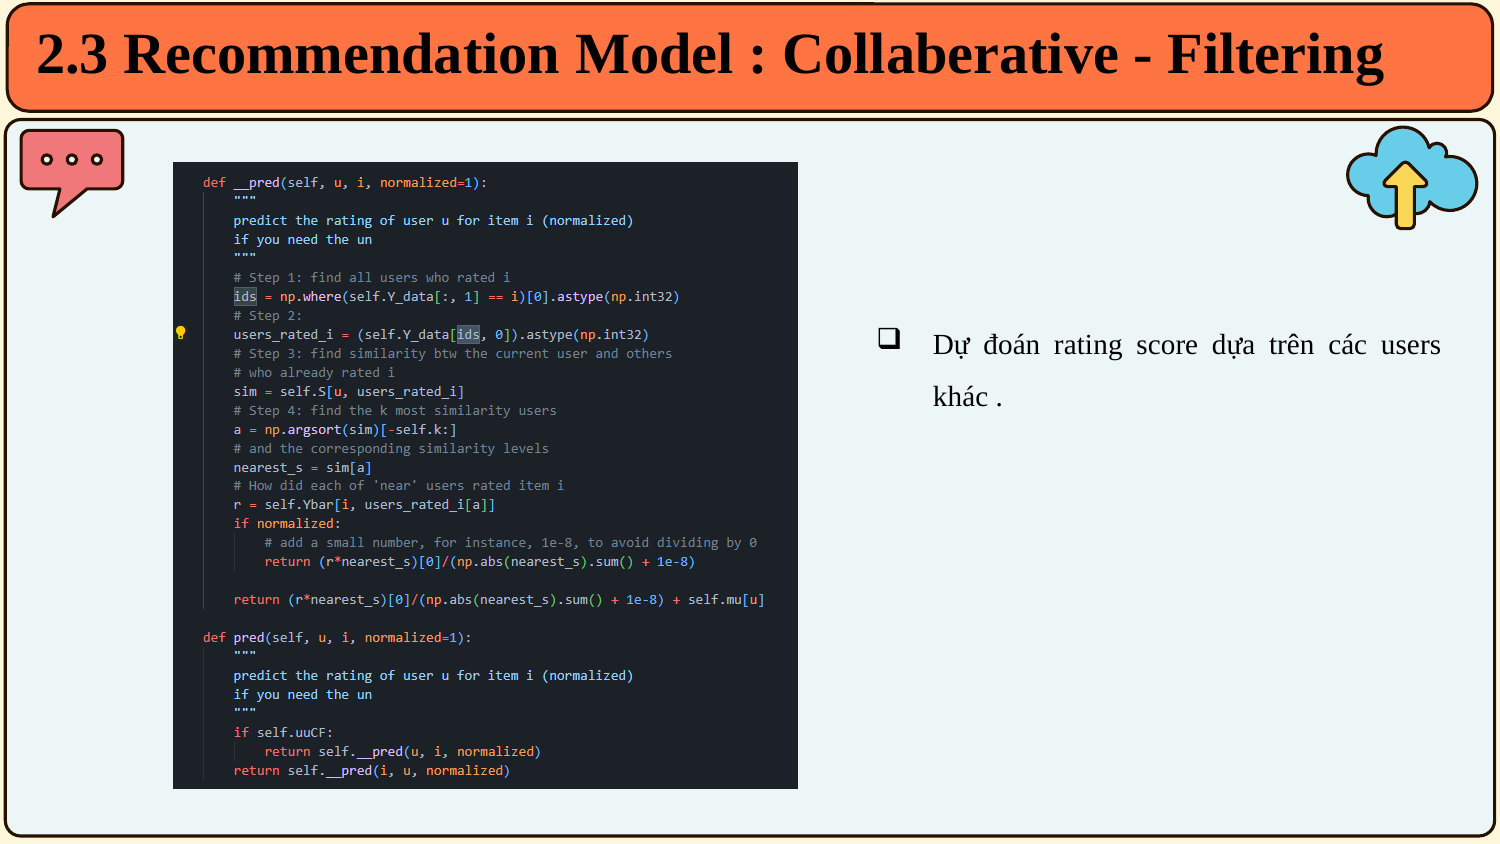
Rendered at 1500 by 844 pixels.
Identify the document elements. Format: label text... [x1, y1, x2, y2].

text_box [20, 130, 123, 218]
picture [173, 161, 798, 790]
text_box [7, 5, 1493, 112]
title 2.3 Recommendation Model : Collaberative - Filtering [21, 0, 1483, 101]
text_box Dự đoán rating score dựa trên các users khác . [861, 300, 1457, 525]
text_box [1347, 126, 1483, 229]
